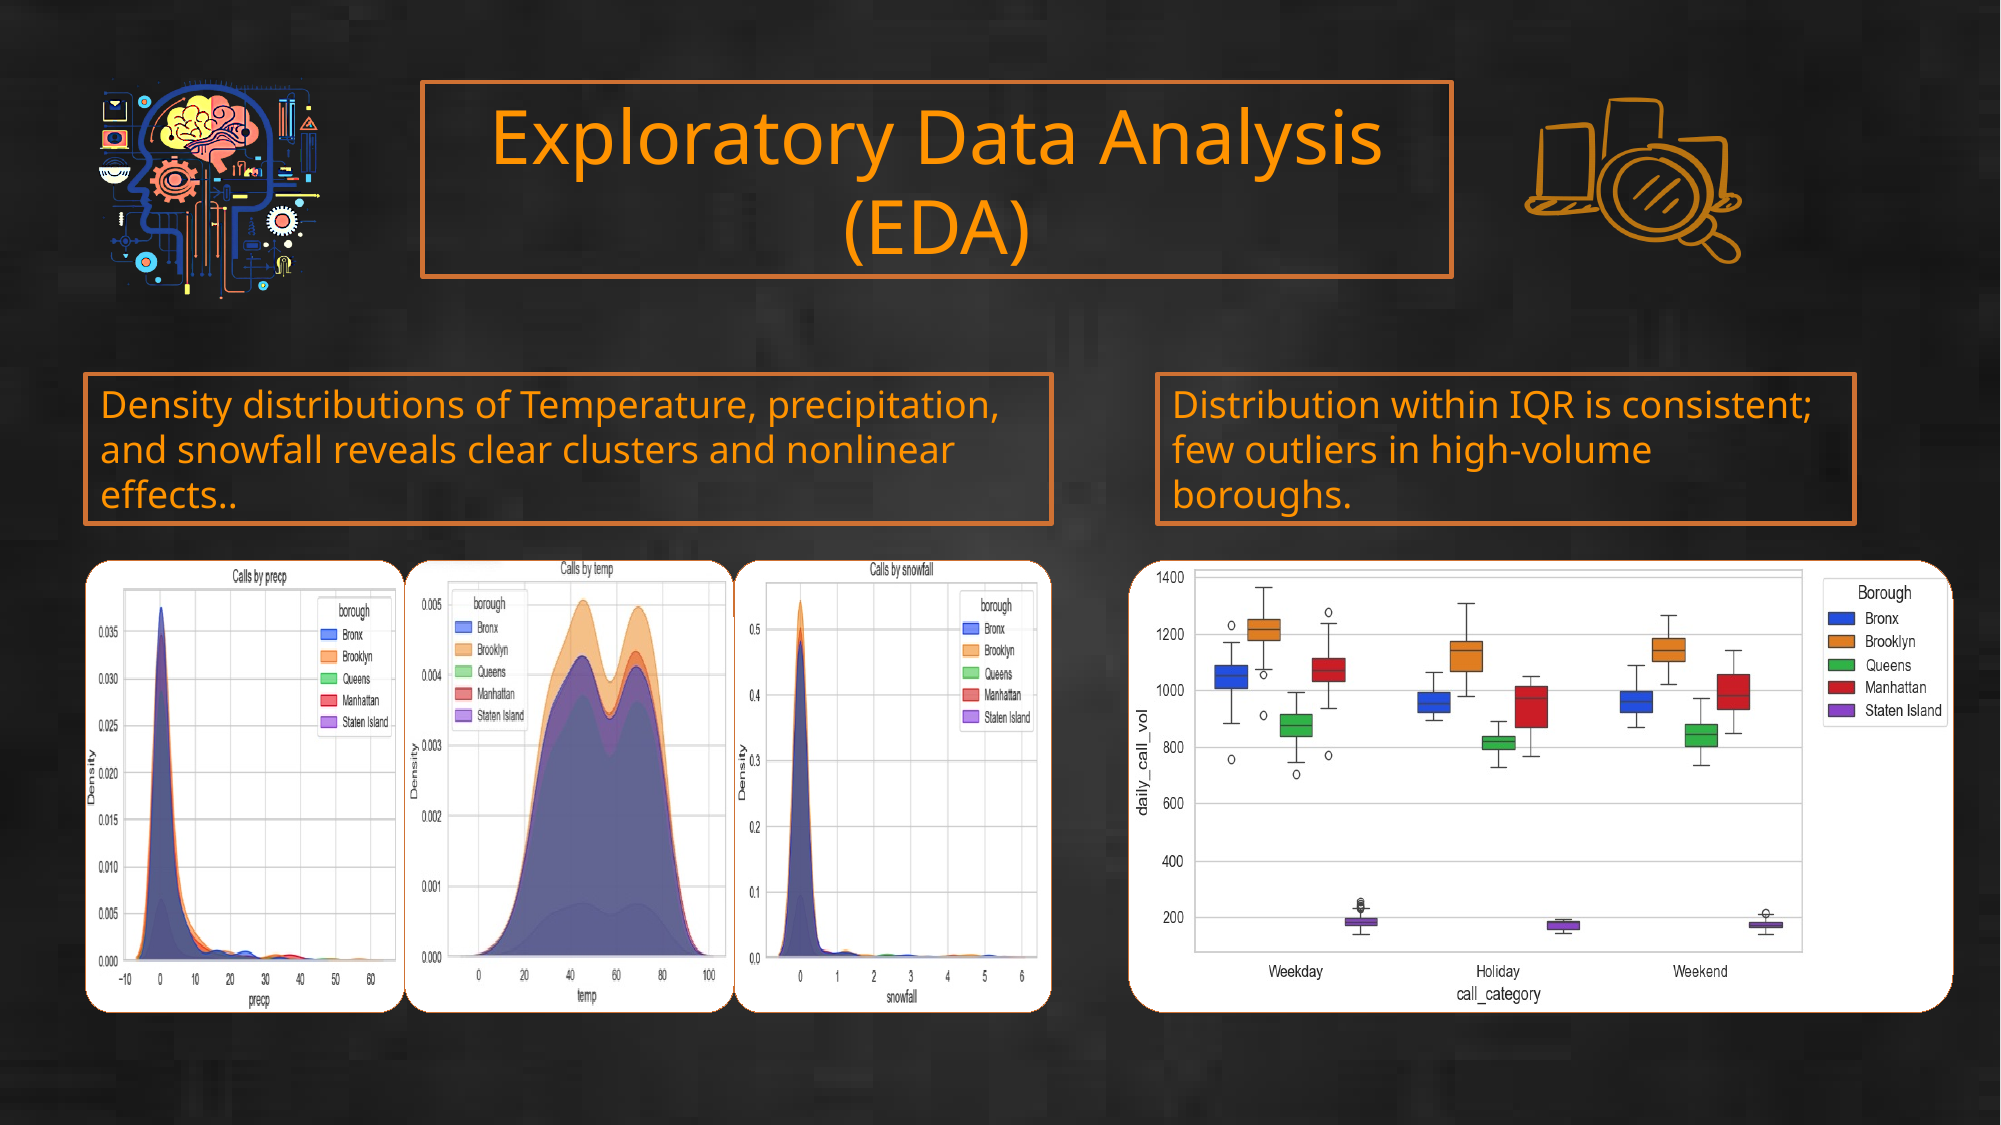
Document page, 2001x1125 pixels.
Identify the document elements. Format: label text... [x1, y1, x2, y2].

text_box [85, 559, 1052, 1014]
text_box Distribution within IQR is consistent; few outliers in high-volume boroughs. [1157, 373, 1855, 524]
text_box Density distributions of Temperature, precipitation, and snowfall reveals clear clusters and nonlinear effects.. [85, 373, 1052, 524]
picture [0, 0, 2001, 1125]
text_box Exploratory Data Analysis (EDA) [422, 82, 1452, 277]
